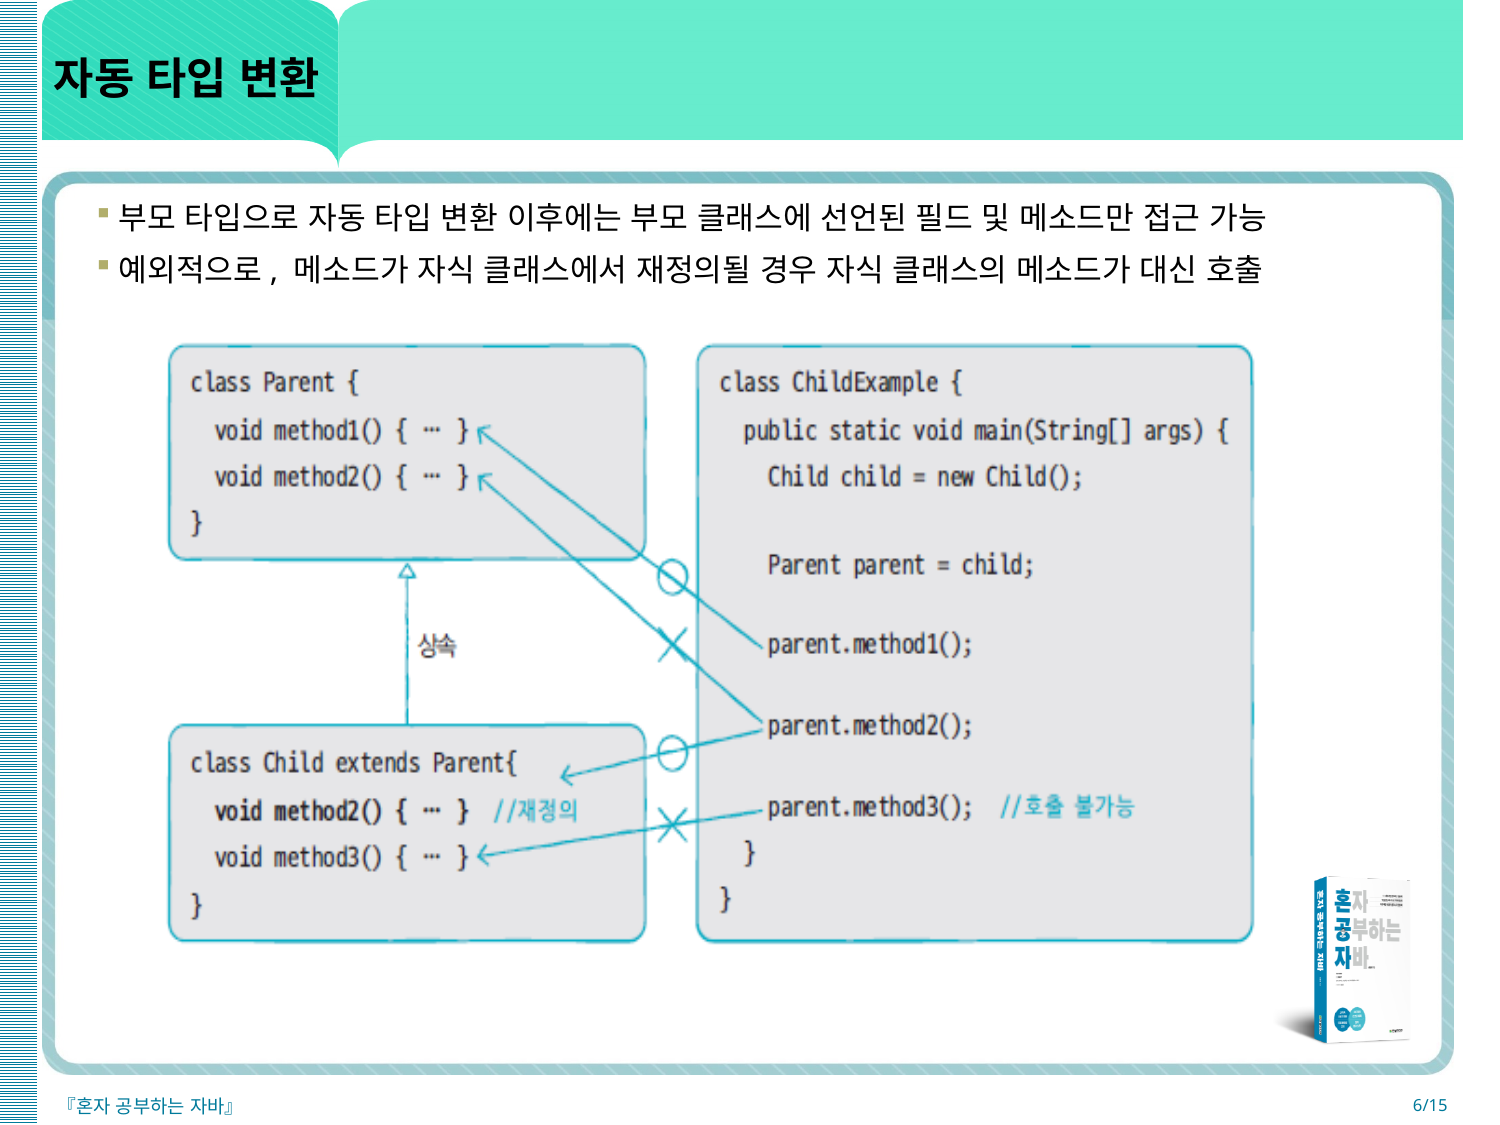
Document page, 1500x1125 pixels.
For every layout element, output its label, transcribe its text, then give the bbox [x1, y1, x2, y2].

list 부모 타입으로 자동 타입 변환 이후에는 부모 클래스에 선언된 필드 및 메소드만 접근 가능 예외적으로, 메소드가 자식 클래스에서 재정의될 경우 자식 클래스의 메소드가 대신 호출 [37, 187, 1463, 1091]
picture [116, 1102, 131, 1107]
picture [225, 1102, 232, 1115]
picture [68, 1097, 75, 1110]
picture [42, 0, 1463, 187]
picture [1243, 797, 1488, 1122]
picture [149, 324, 1276, 962]
title 자동 타입 변환 [39, 42, 1280, 138]
